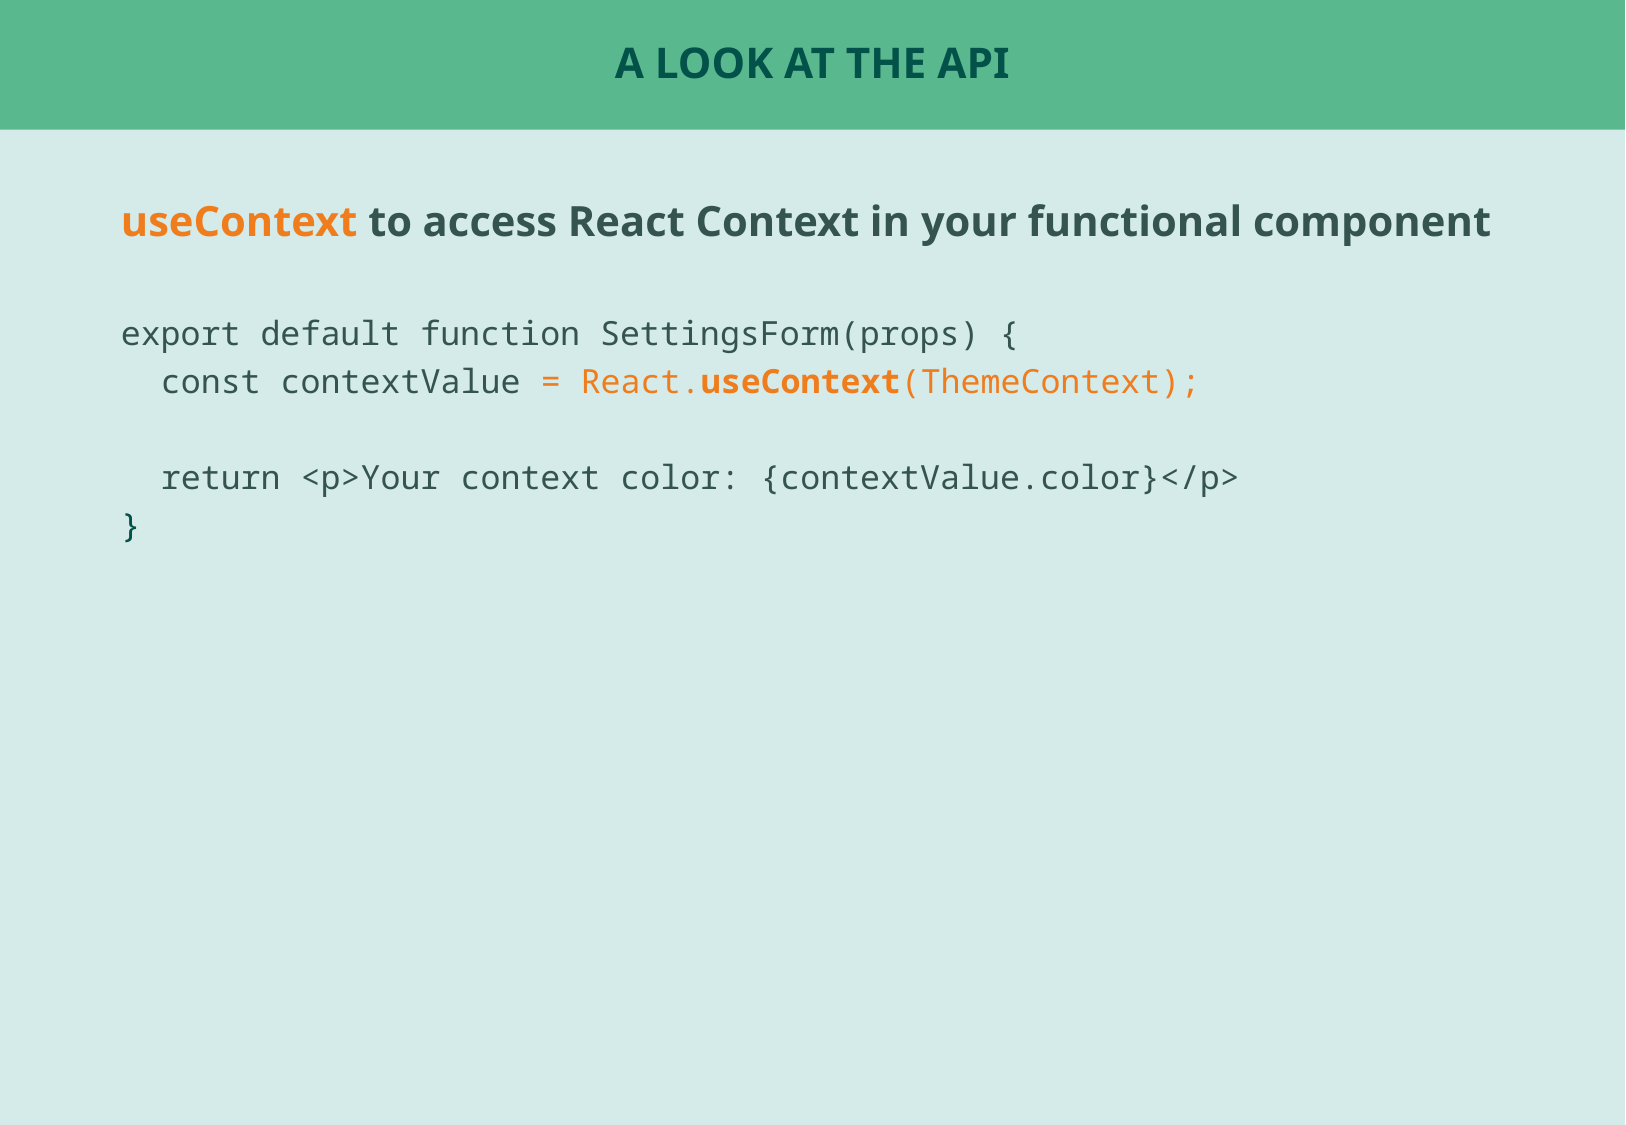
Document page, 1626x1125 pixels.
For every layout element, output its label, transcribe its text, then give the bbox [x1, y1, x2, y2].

title A look at the api [0, 0, 1625, 130]
text_box useContext to access React Context in your functional component export default function SettingsForm(props) { const contextValue = React.useContext(ThemeContext); return <p>Your context color: {contextValue.color}</p> } [106, 177, 1545, 612]
